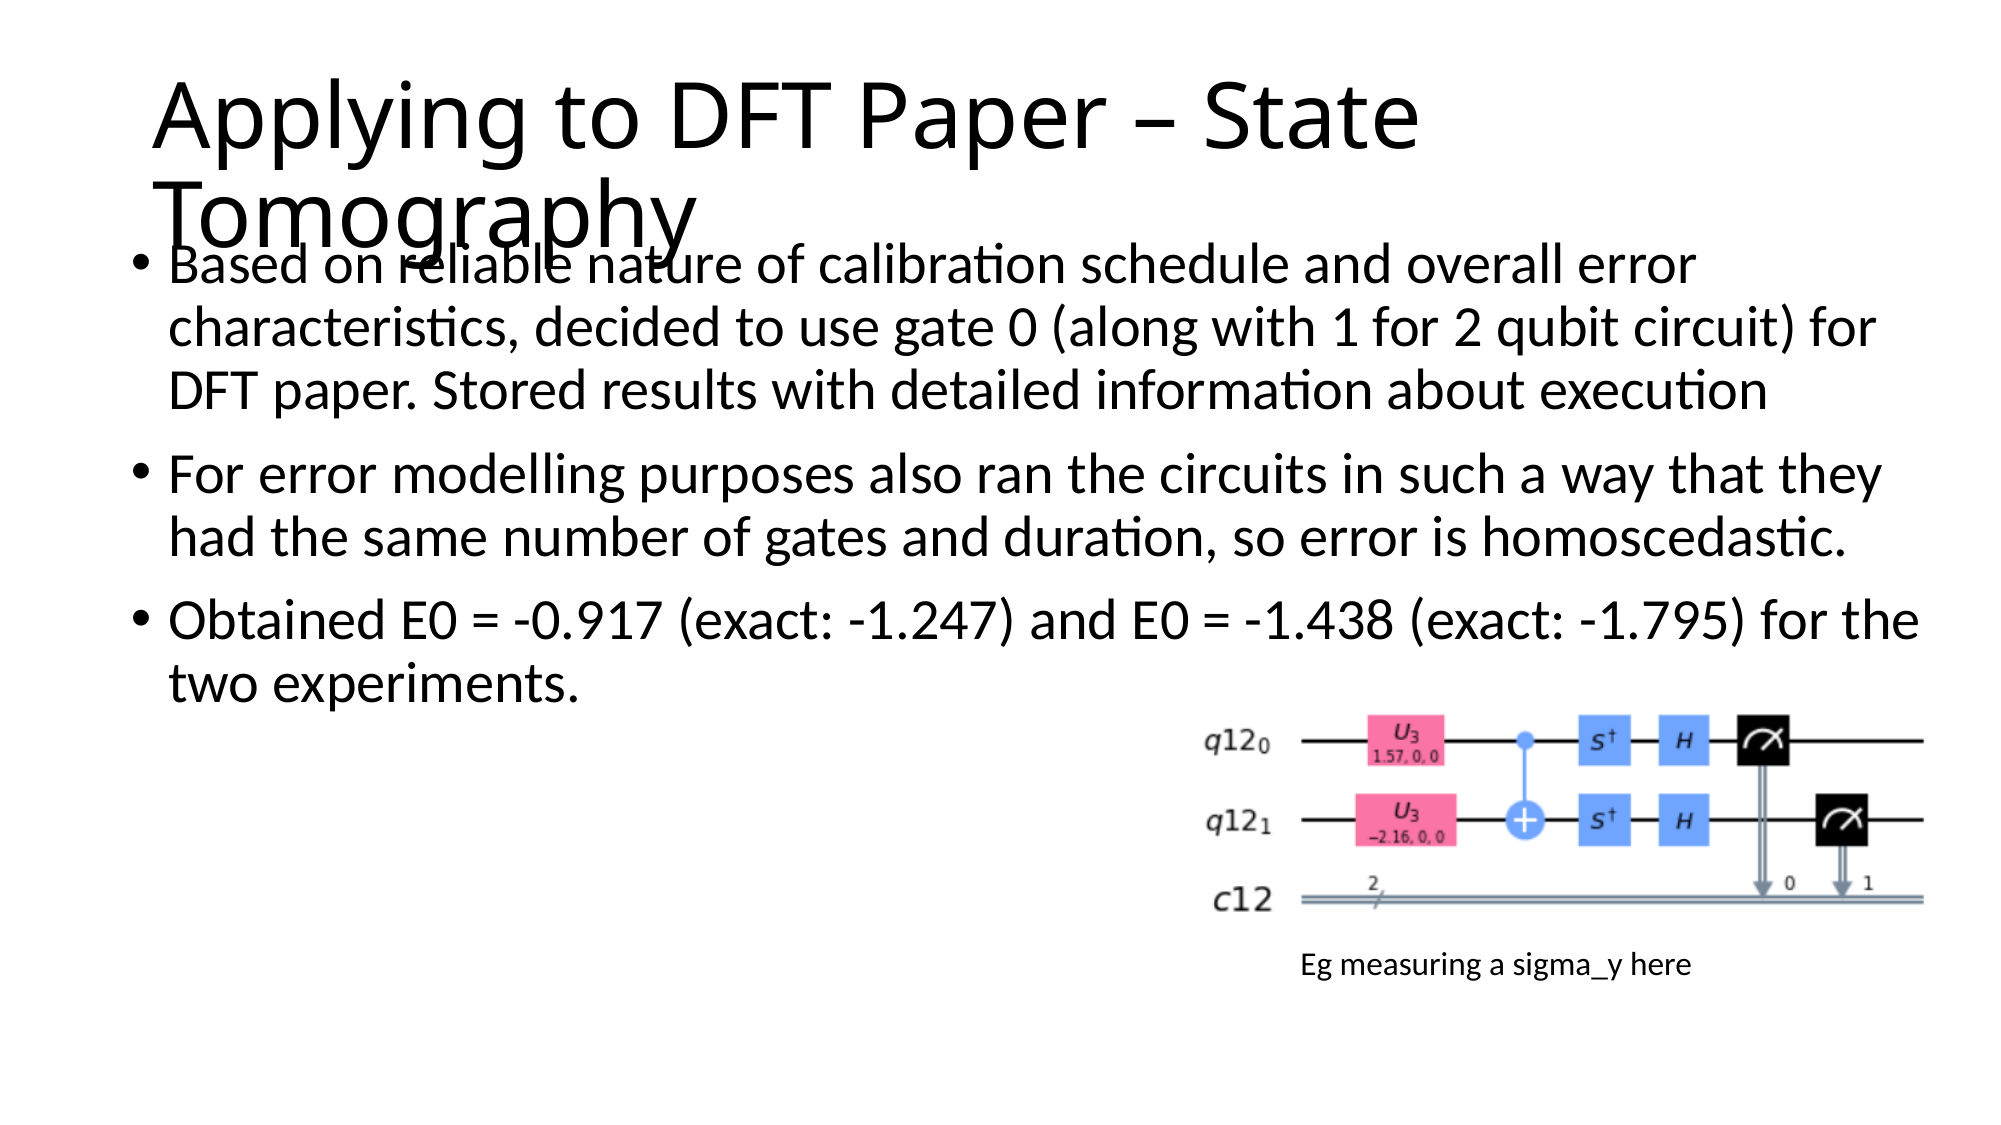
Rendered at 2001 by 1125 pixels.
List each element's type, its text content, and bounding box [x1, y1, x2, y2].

picture [1181, 697, 1964, 940]
list Based on reliable nature of calibration schedule and overall error characteristics, decided to use gate 0 (along with 1 for 2 qubit circuit) for DFT paper. Stored results with detailed information about execution For error modelling purposes also ran the circuits in such a way that they had the same number of gates and duration, so error is homoscedastic. Obtained E0 = -0.917 (exact: -1.247) and E0 = -1.438 (exact: -1.795) for the two experiments. [115, 225, 1953, 940]
text_box Eg measuring a sigma_y here [1285, 939, 2000, 1024]
title Applying to DFT Paper – State Tomography [137, 59, 1863, 225]
